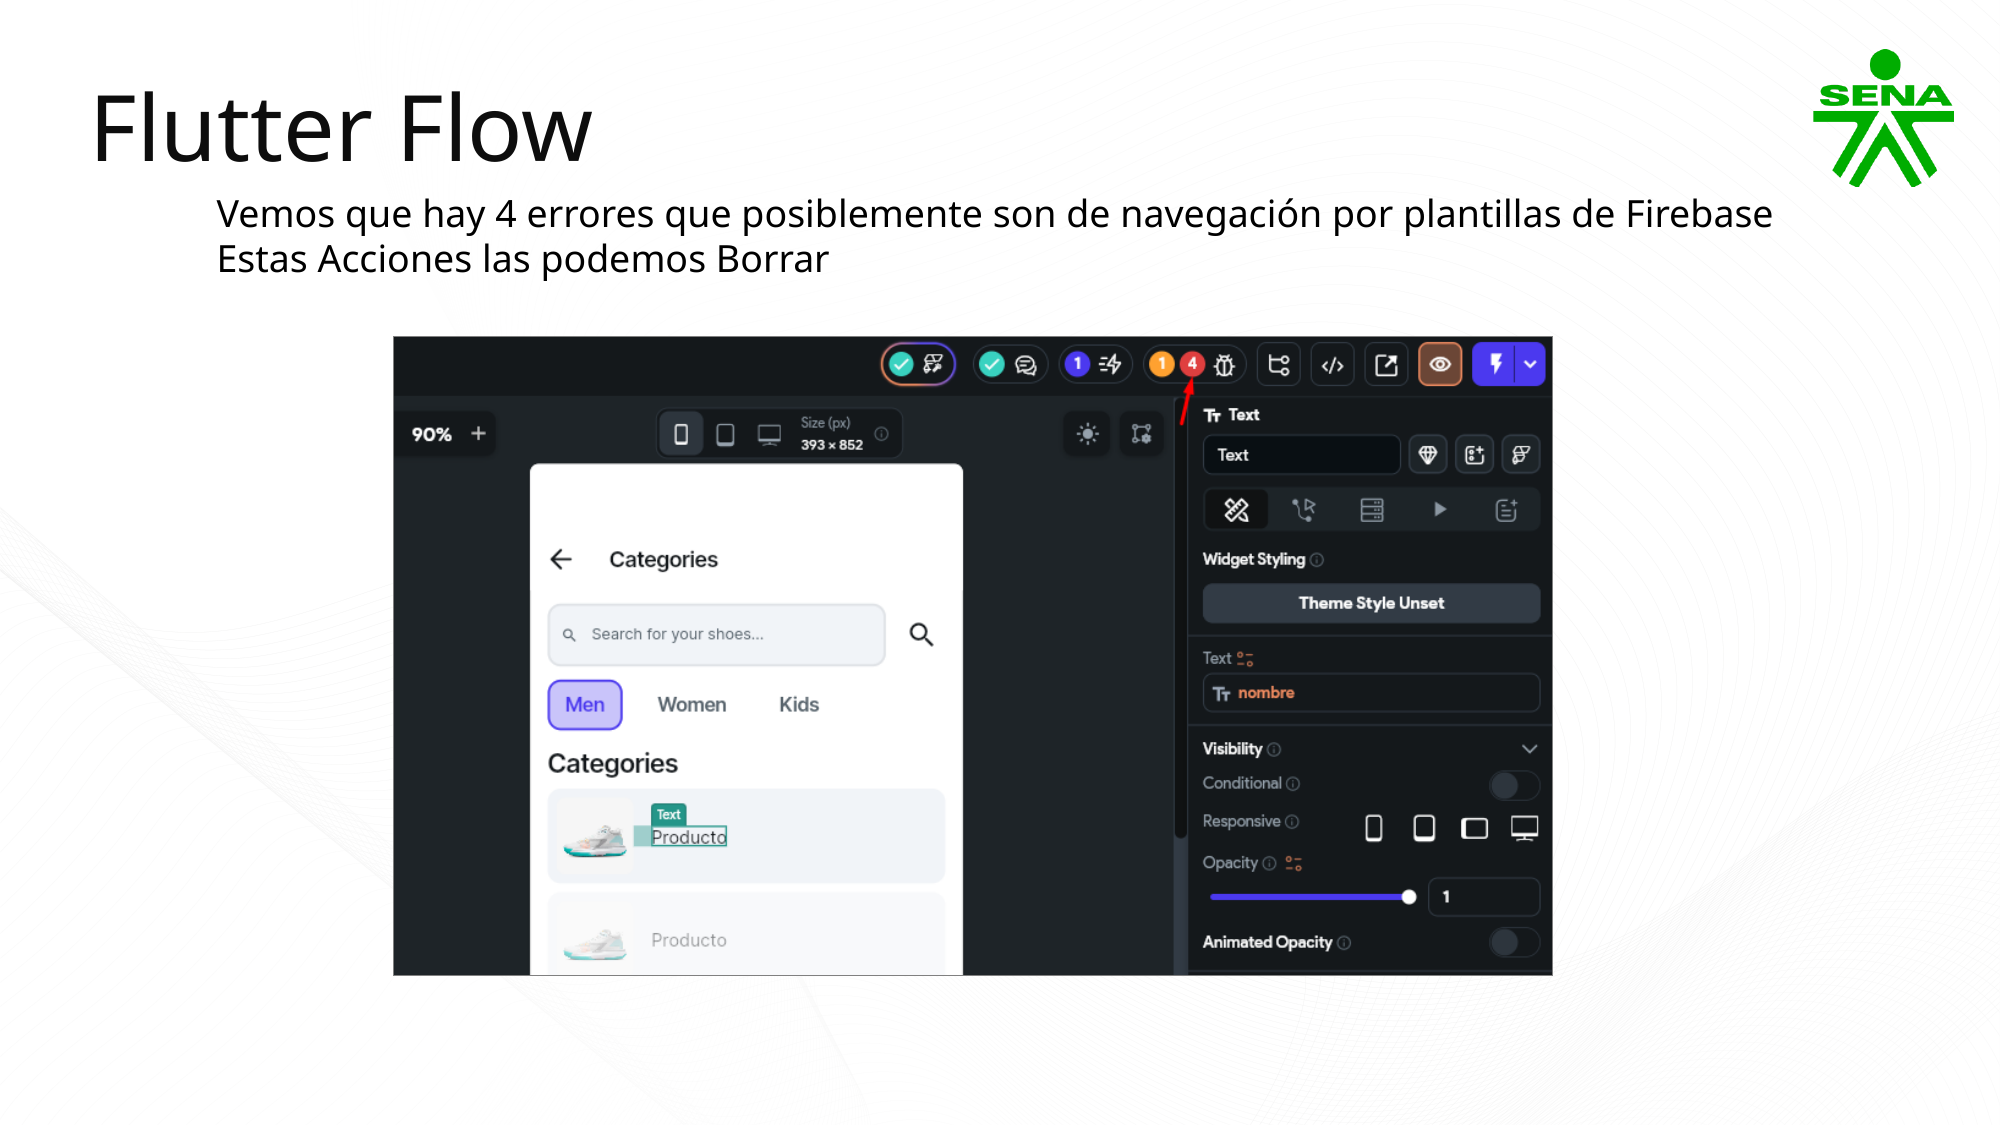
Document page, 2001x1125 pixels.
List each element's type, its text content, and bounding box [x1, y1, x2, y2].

text_box Vemos que hay 4 errores que posiblemente son de navegación por plantillas de Firebase Estas Acciones las podemos Borrar [201, 182, 1791, 288]
picture [0, 0, 2000, 1125]
text_box Flutter Flow [74, 75, 1800, 186]
